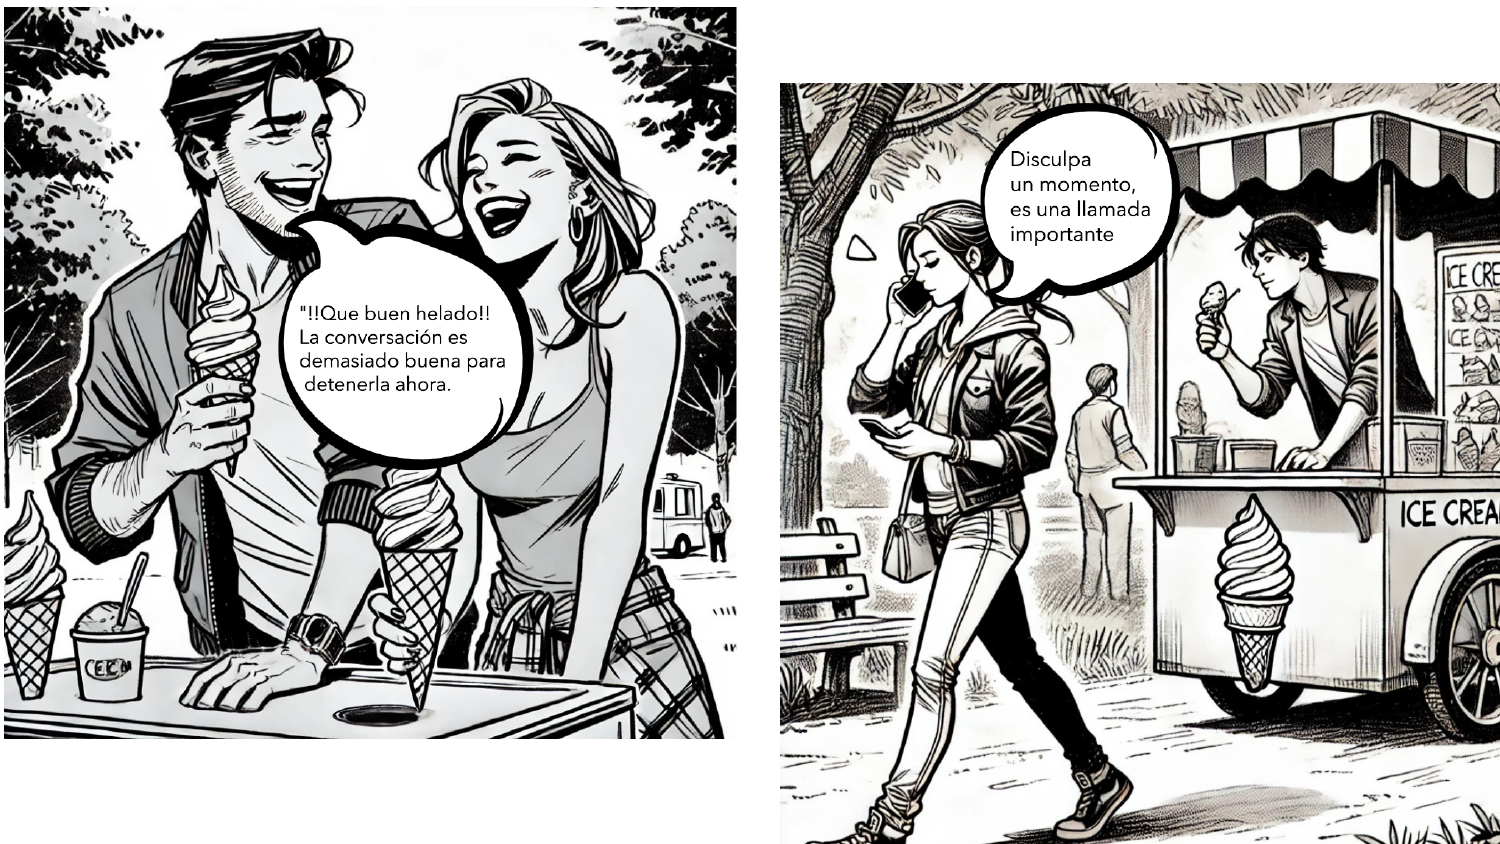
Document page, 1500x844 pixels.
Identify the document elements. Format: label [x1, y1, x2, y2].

picture [775, 74, 1500, 844]
picture [0, 0, 751, 752]
